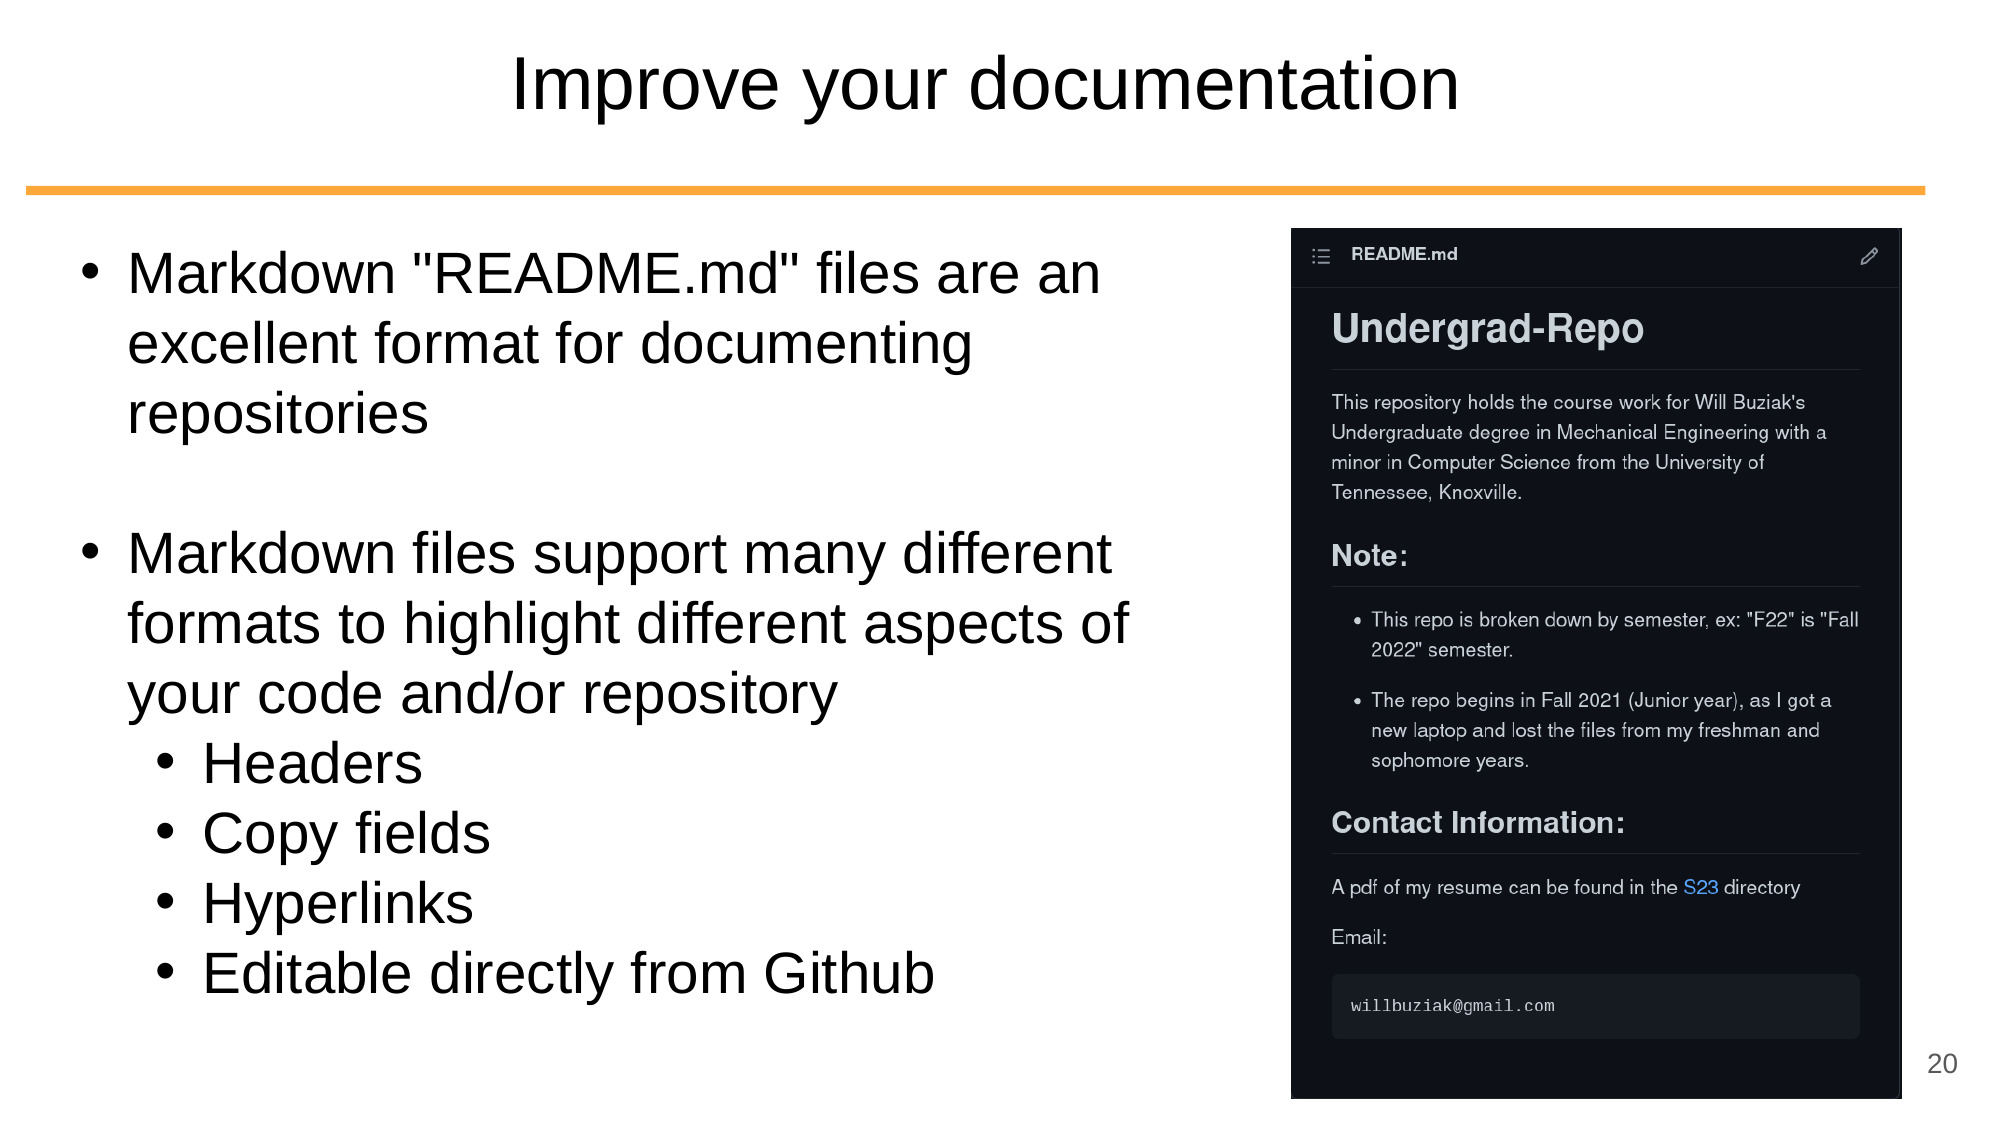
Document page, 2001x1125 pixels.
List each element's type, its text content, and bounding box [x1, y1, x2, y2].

slide_number 20 [1853, 1019, 1973, 1106]
text_box Improve your documentation [75, 26, 1898, 132]
picture [1291, 228, 1902, 1099]
text_box Markdown "README.md" files are an excellent format for documenting repositories Markdown files support many different formats to highlight different aspects of your code and/or repository Headers Copy fields Hyperlinks Editable directly from Github [66, 227, 1241, 1125]
